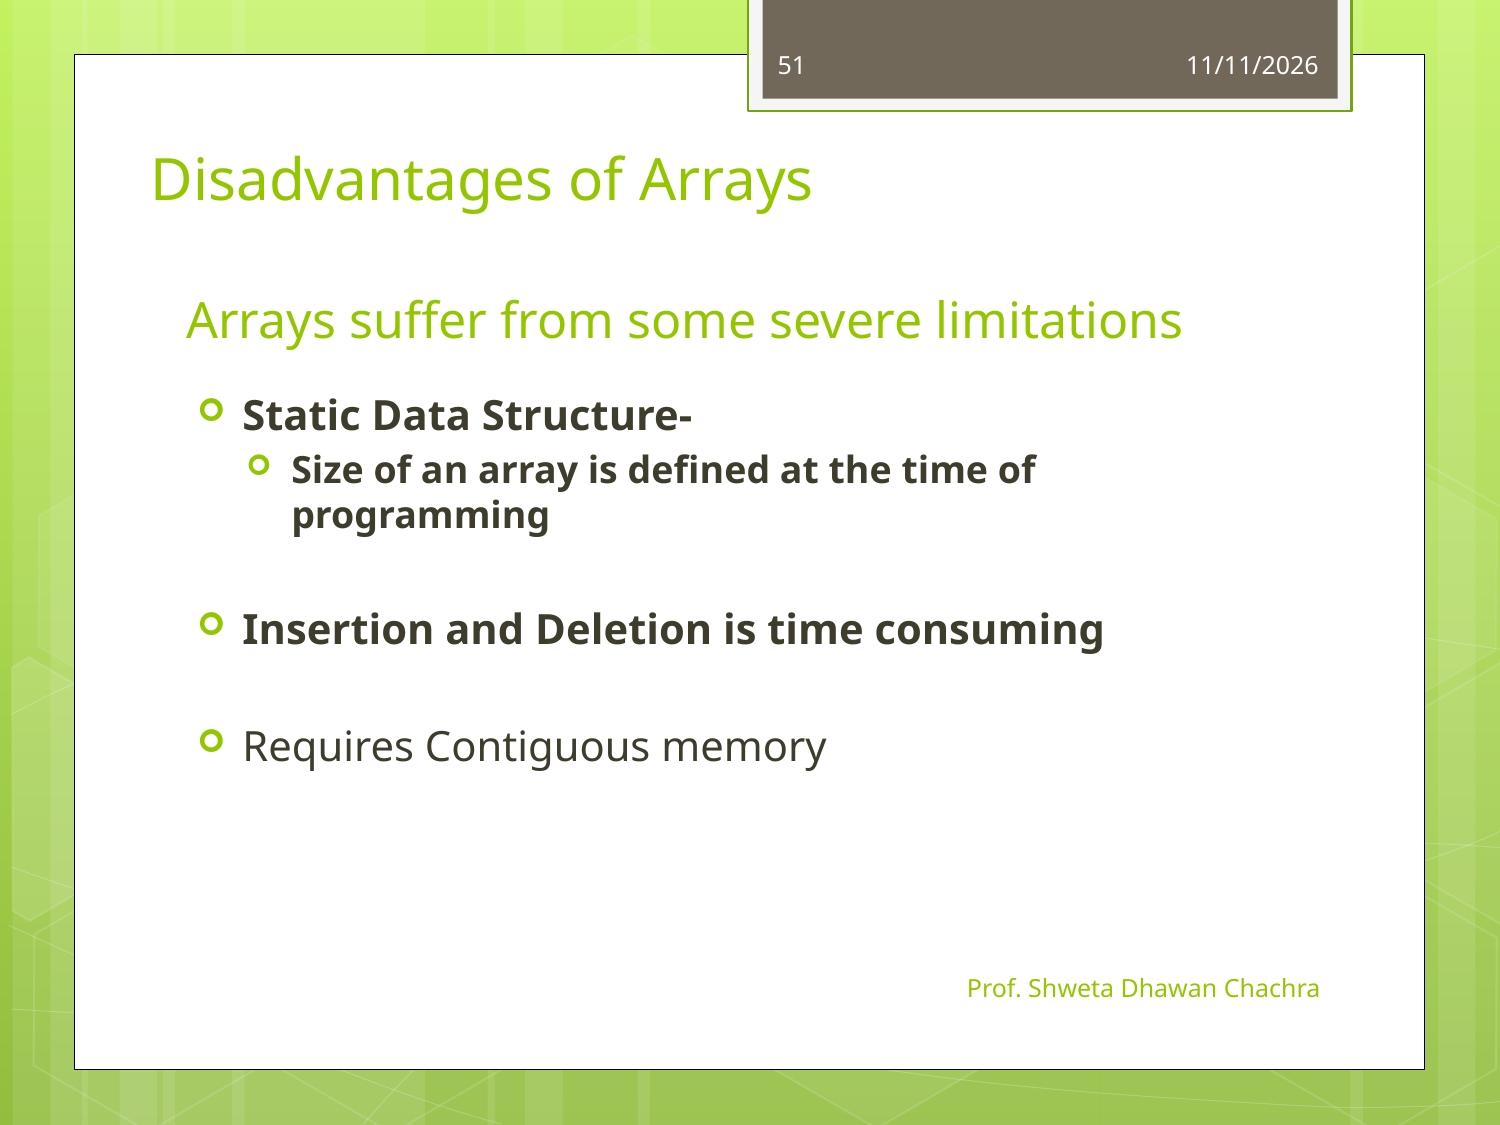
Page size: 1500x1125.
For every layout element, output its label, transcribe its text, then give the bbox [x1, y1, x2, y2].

text_box Disadvantages of Arrays [135, 125, 1289, 220]
title Arrays suffer from some severe limitations [171, 267, 1324, 356]
slide_number 51 [762, 36, 982, 97]
list Static Data Structure- Size of an array is defined at the time of programming Insertion and Deletion is time consuming Requires Contiguous memory [171, 381, 1283, 957]
footer Prof. Shweta Dhawan Chachra [761, 960, 1336, 1020]
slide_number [983, 36, 1334, 97]
